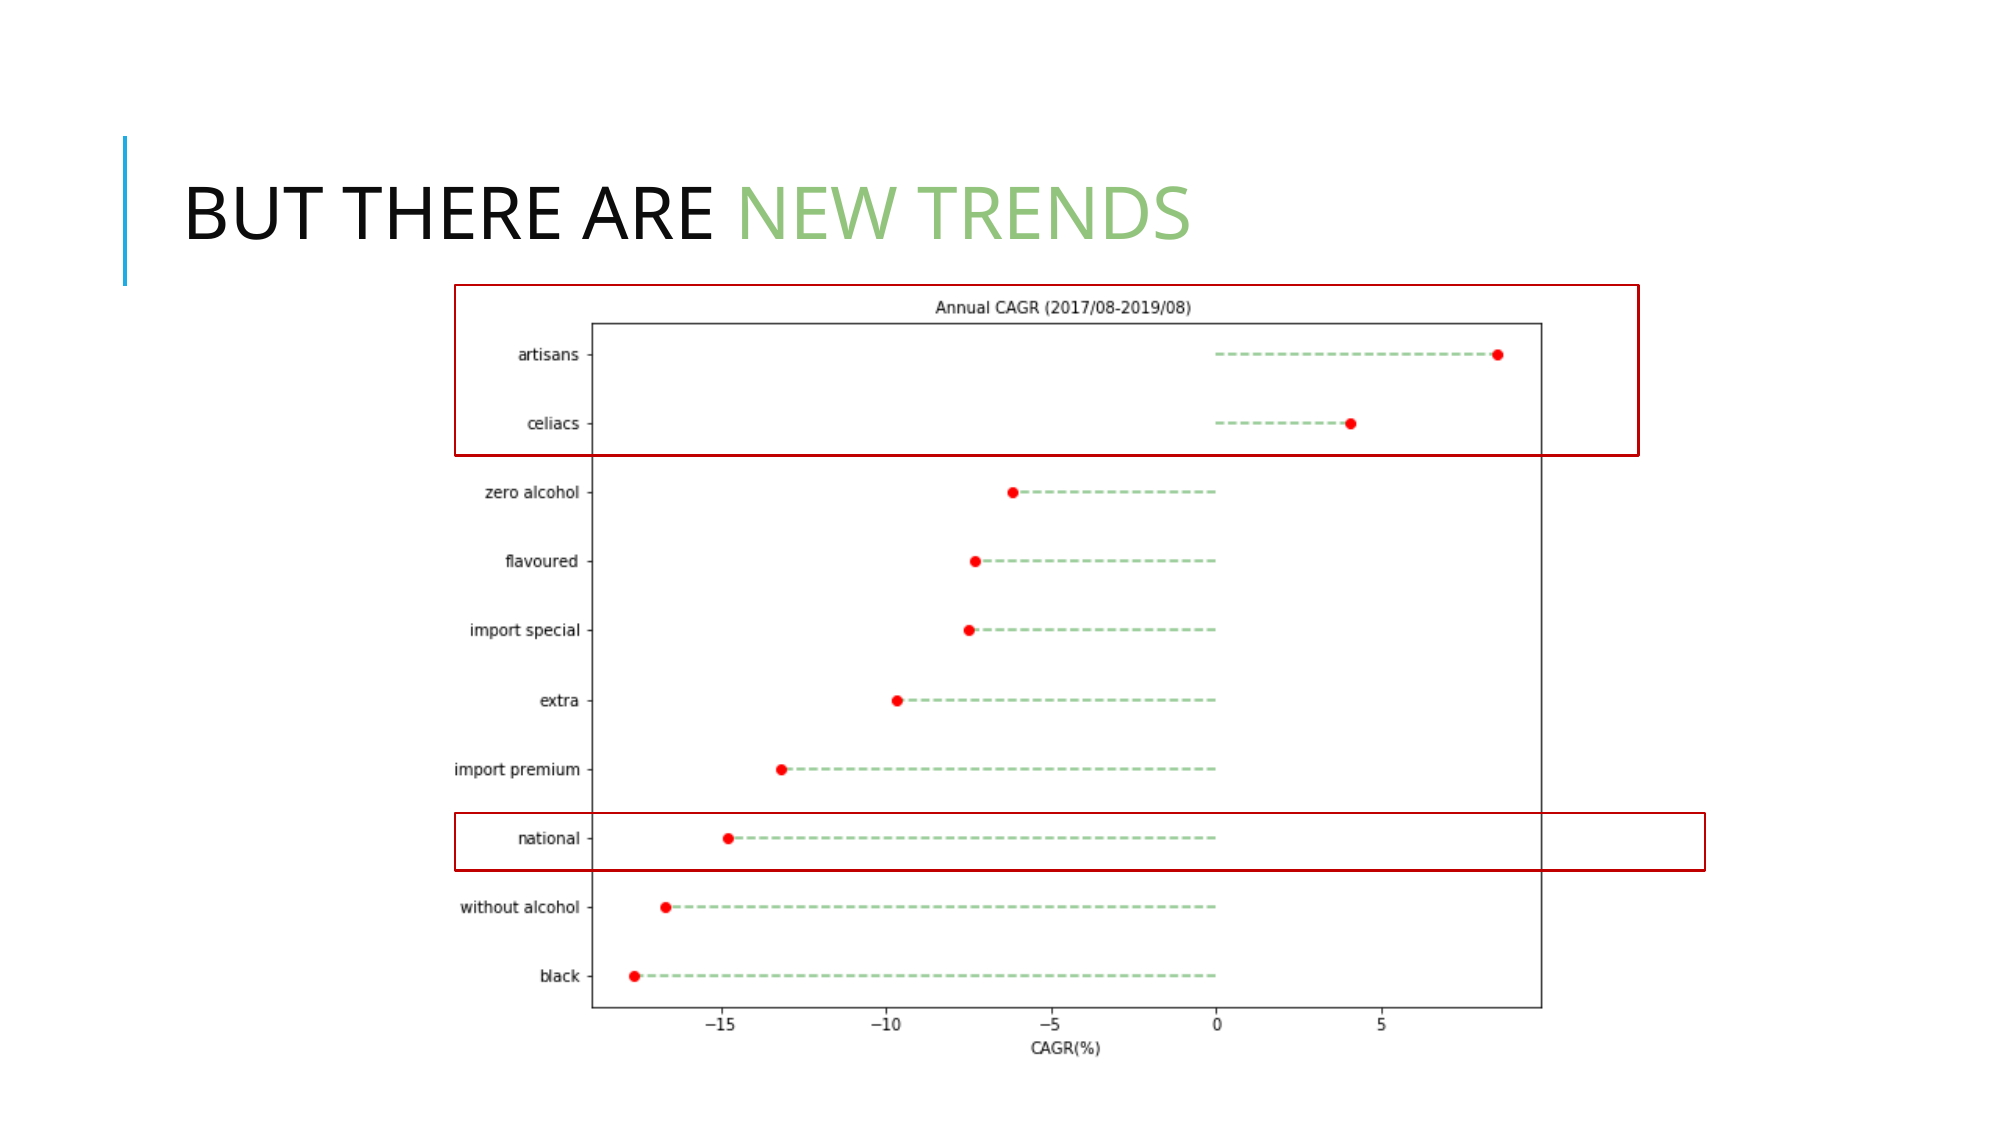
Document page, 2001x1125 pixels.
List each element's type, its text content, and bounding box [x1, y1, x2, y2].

text_box [1563, 284, 1639, 456]
text_box BUT THERE ARE NEW TRENDS [167, 95, 1763, 342]
picture [437, 284, 1563, 1073]
text_box [1566, 813, 1705, 871]
